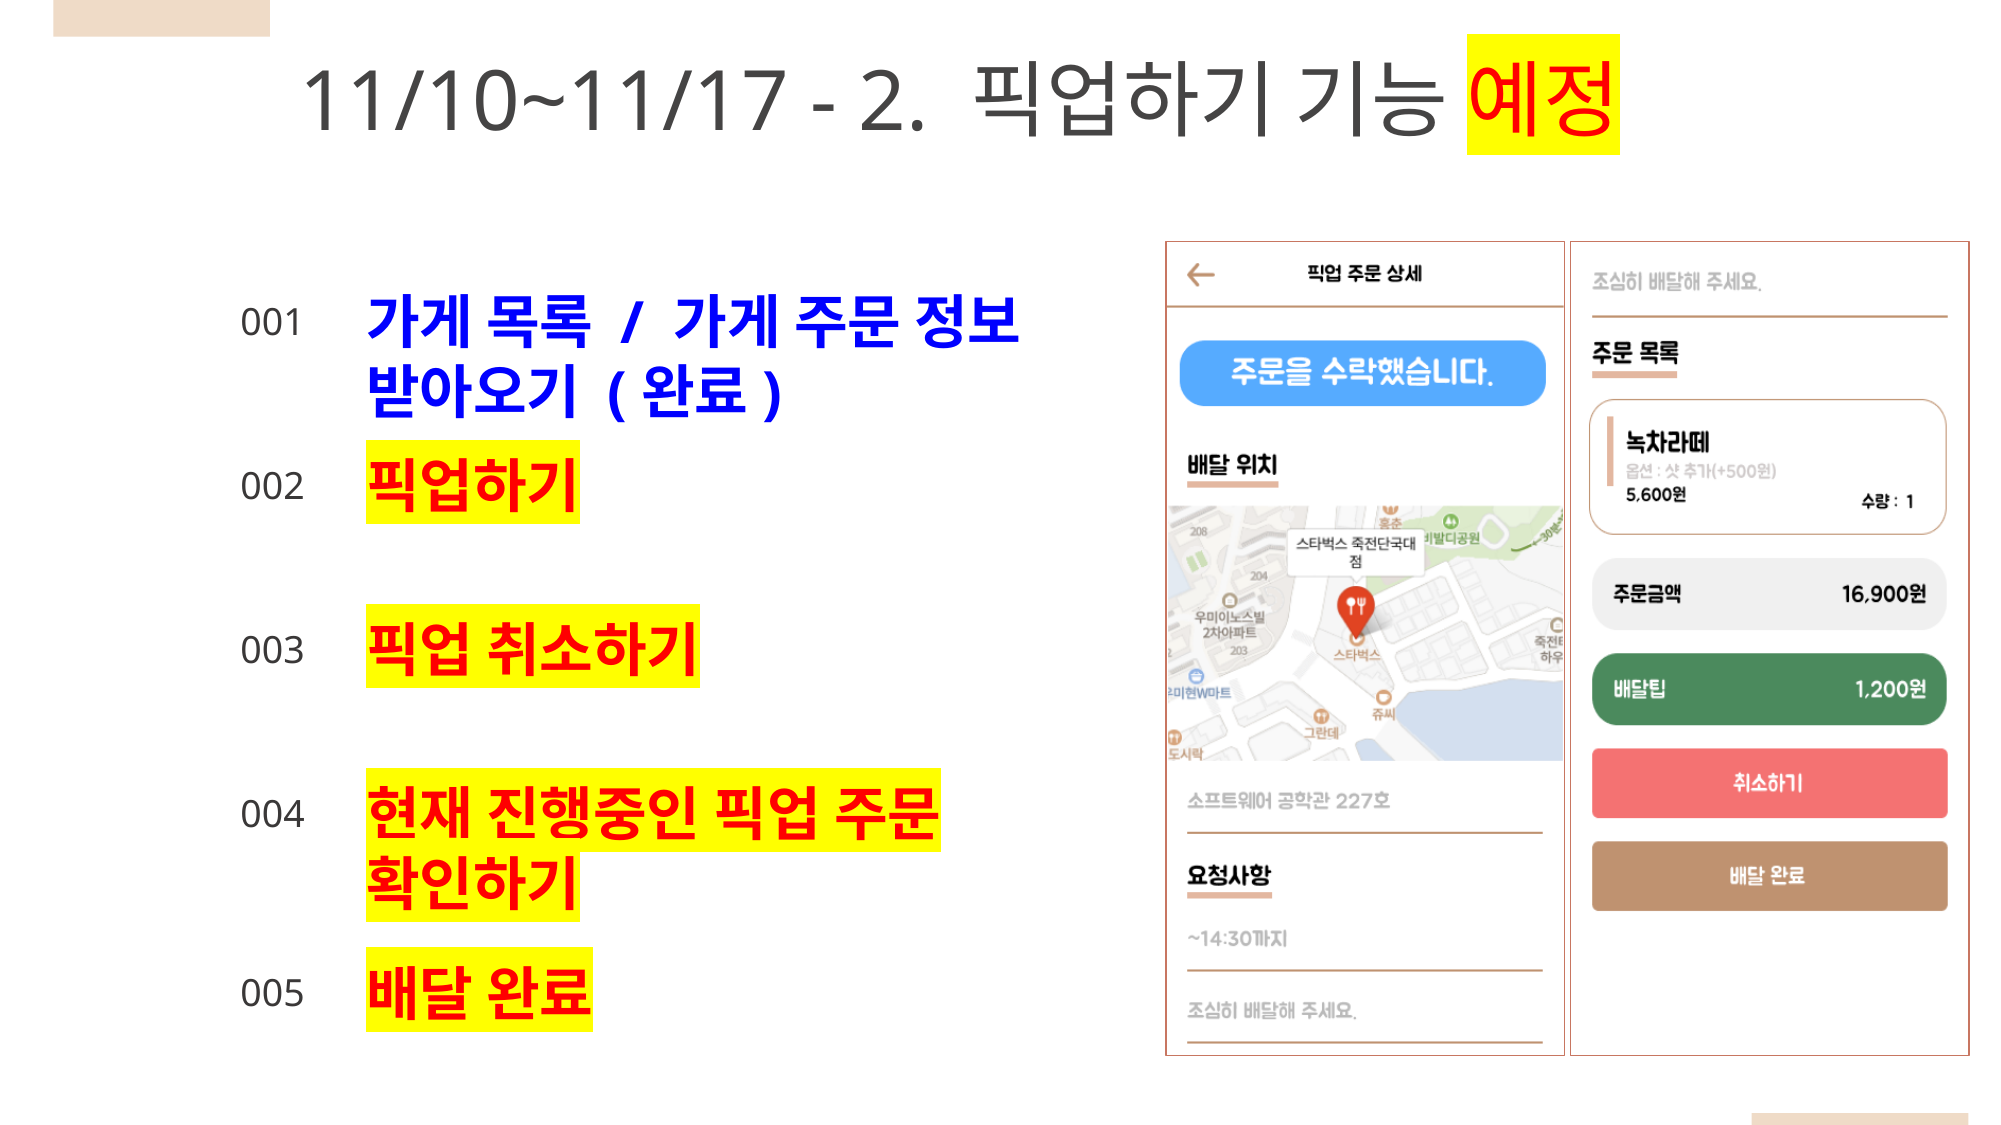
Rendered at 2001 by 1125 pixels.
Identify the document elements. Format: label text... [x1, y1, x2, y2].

picture [1571, 241, 1969, 1056]
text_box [225, 277, 1161, 435]
picture [1166, 241, 1564, 1056]
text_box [225, 605, 1041, 692]
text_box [225, 769, 1161, 856]
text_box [225, 949, 1041, 1036]
text_box [1751, 1113, 1969, 1125]
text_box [225, 441, 1041, 528]
text_box [53, 0, 270, 37]
text_box 11/10~11/17 - 2. 픽업하기 기능 예정 [284, 39, 1903, 155]
